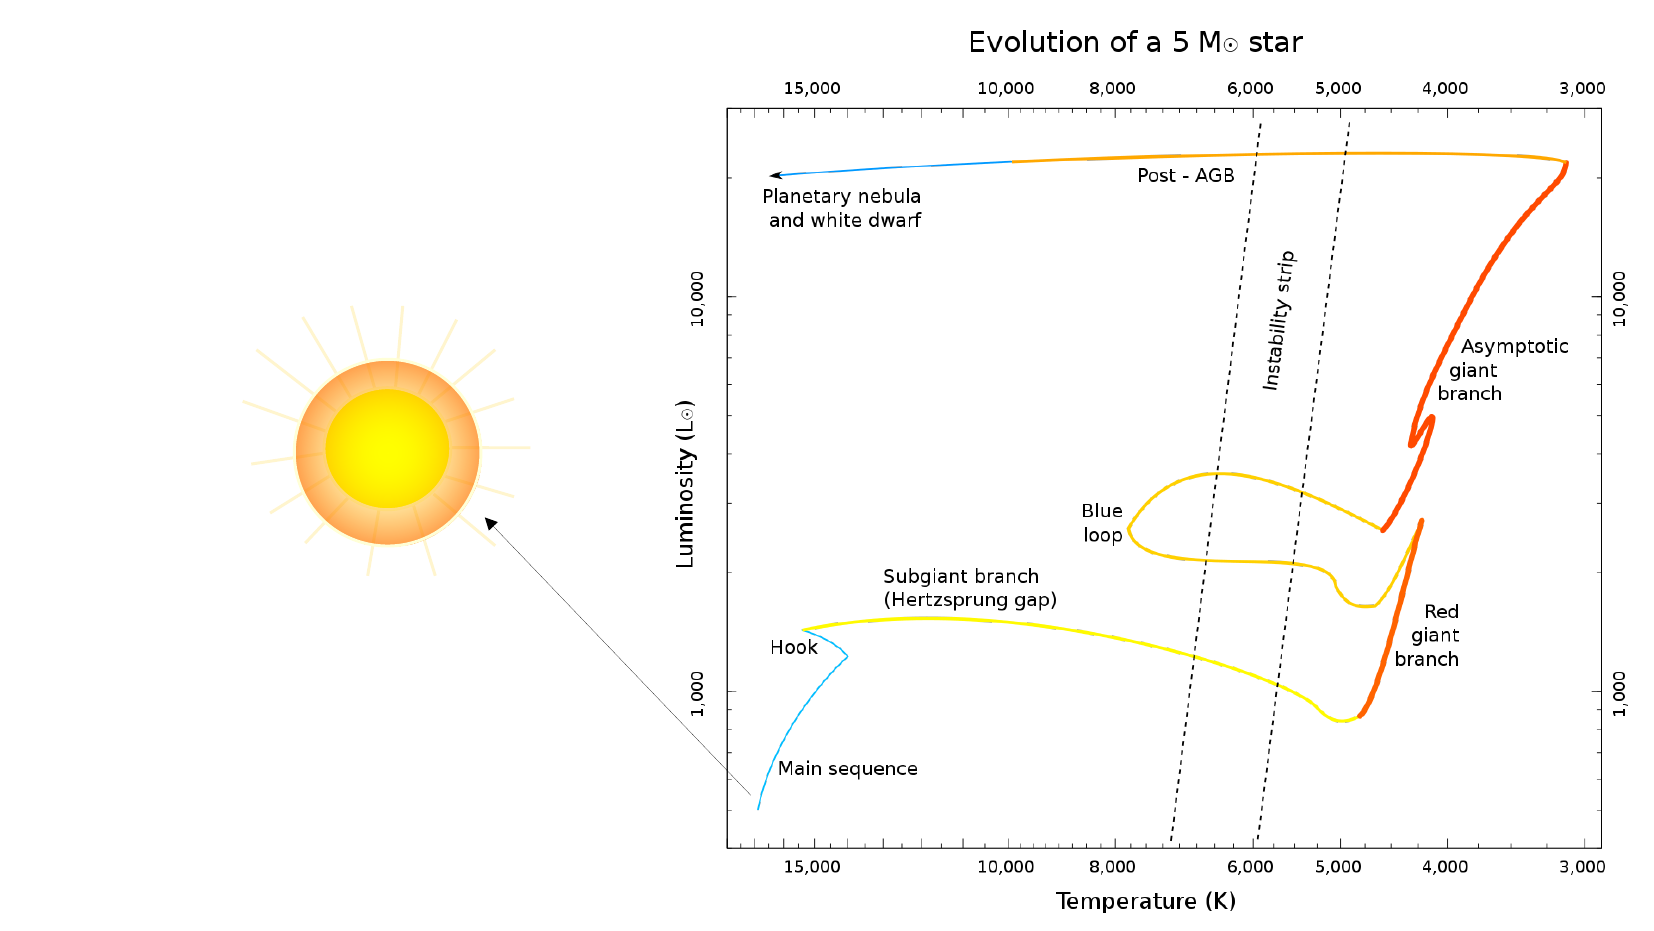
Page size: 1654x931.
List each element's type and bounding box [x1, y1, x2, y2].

picture [649, 0, 1653, 929]
text_box [242, 305, 531, 576]
